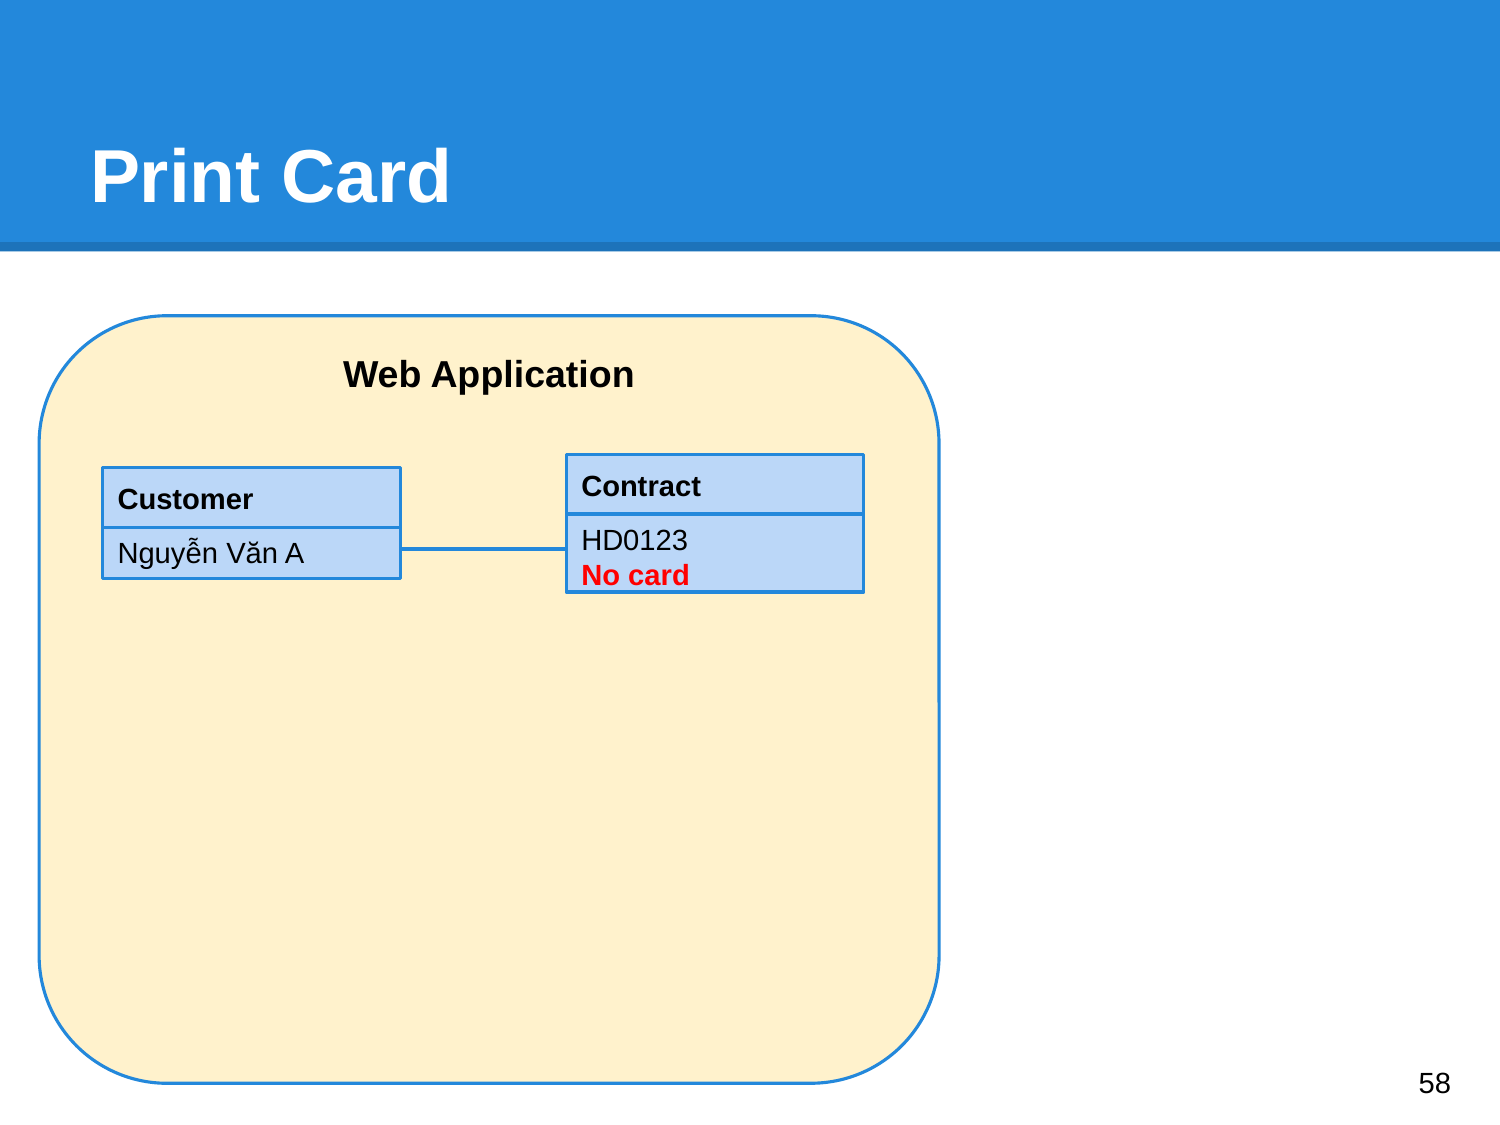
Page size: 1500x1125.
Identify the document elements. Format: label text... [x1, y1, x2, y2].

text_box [102, 467, 401, 580]
title Print Card [75, 45, 1425, 233]
slide_number ‹#› [1403, 1038, 1494, 1125]
text_box Web Application [310, 335, 668, 394]
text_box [565, 454, 865, 593]
text_box [39, 315, 940, 1084]
